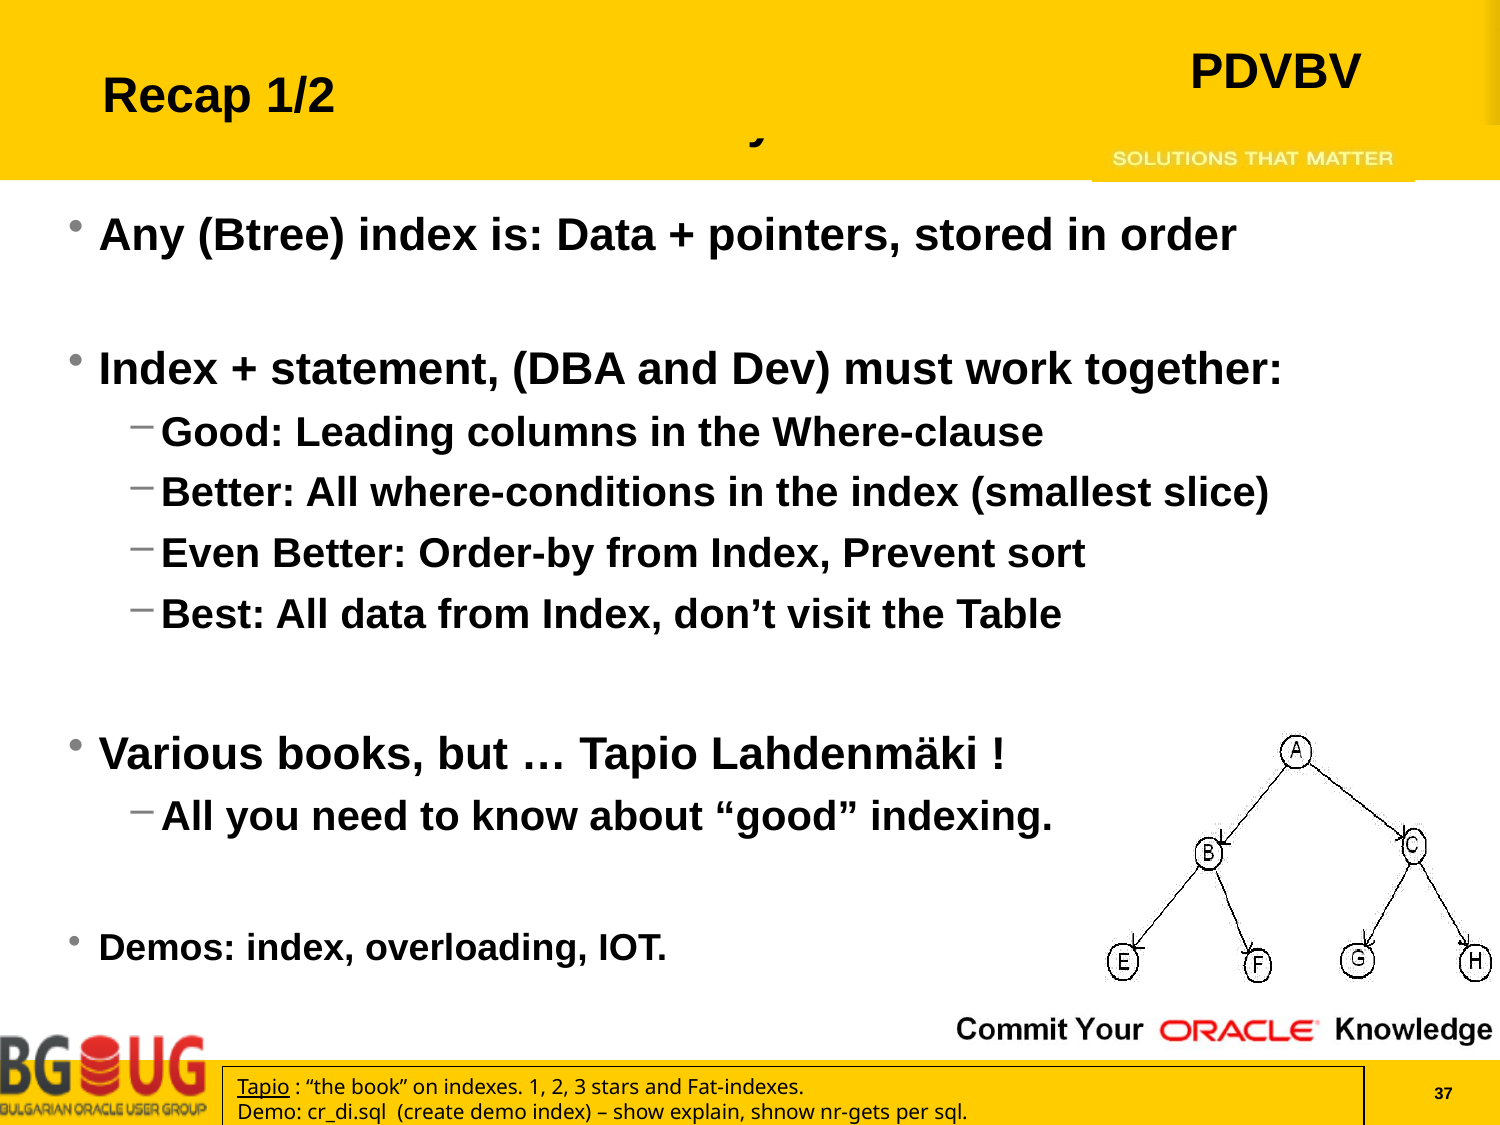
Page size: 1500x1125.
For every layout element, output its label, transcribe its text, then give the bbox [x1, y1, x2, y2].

picture [0, 1034, 207, 1121]
slide_number 37 [1409, 1074, 1468, 1100]
picture [1160, 0, 1500, 125]
title Recap 1/2 [86, 45, 1063, 139]
picture [1101, 726, 1500, 995]
picture [952, 1011, 1500, 1050]
text_box Tapio : “the book” on indexes. 1, 2, 3 stars and Fat-indexes. Demo: cr_di.sql (create demo index) – show explain, shnow nr-gets per sql. [222, 1066, 1364, 1125]
picture [1092, 137, 1415, 182]
list Any (Btree) index is: Data + pointers, stored in order Index + statement, (DBA and Dev) must work together: Good: Leading columns in the Where-clause Better: All where-conditions in the index (smallest slice) Even Better: Order-by from Index, Prevent sort Best: All data from Index, don’t visit the Table Various books, but … Tapio Lahdenmäki ! All you need to know about “good” indexing. Demos: index, overloading, IOT. [52, 207, 1419, 1012]
